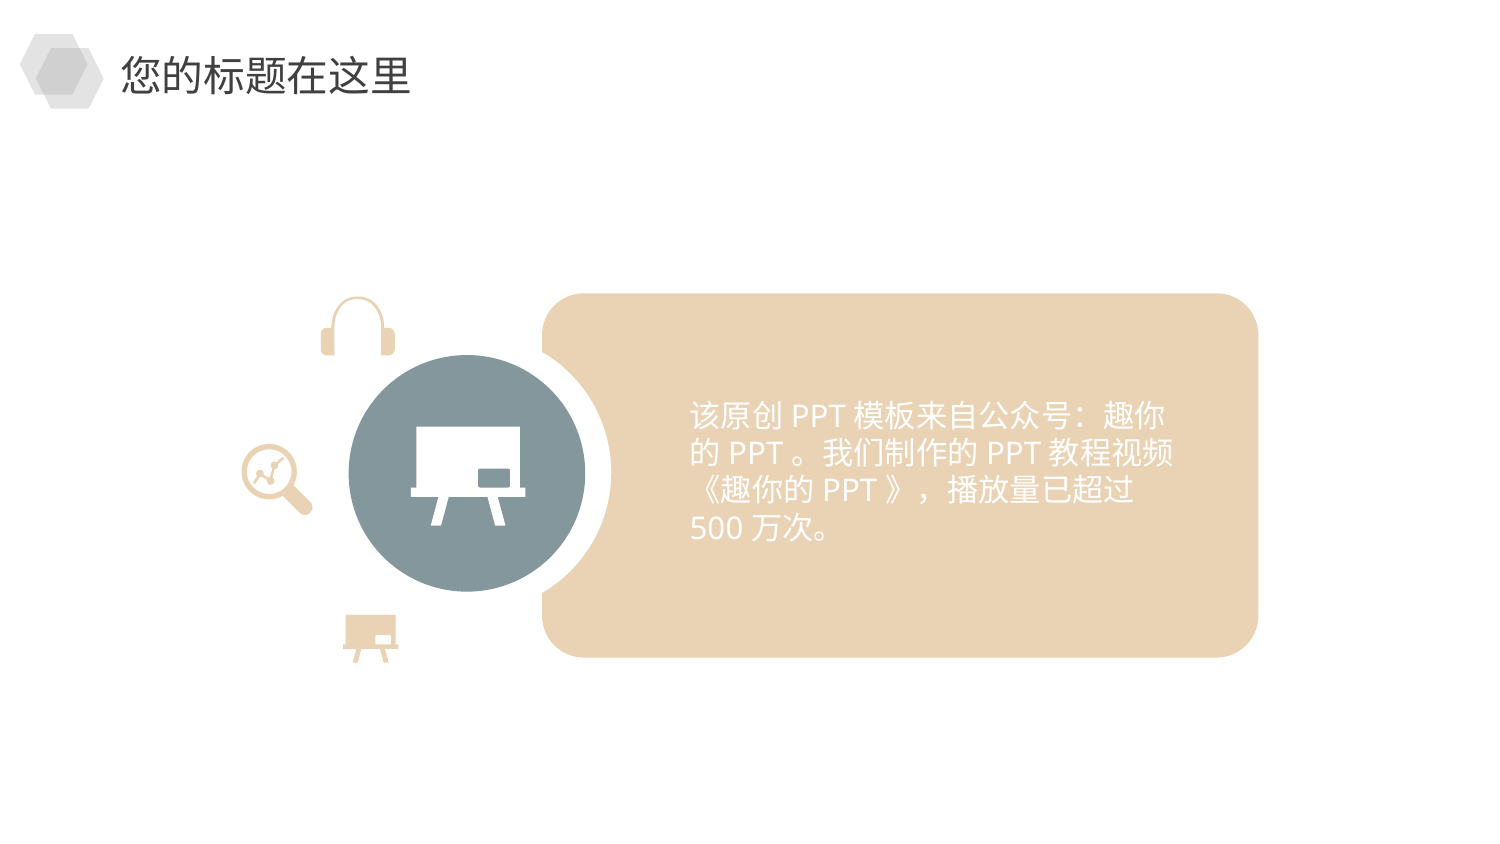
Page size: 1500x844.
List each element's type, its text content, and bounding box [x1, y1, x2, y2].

text_box 您的标题在这里 [105, 42, 428, 107]
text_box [241, 293, 1259, 663]
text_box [19, 33, 104, 109]
